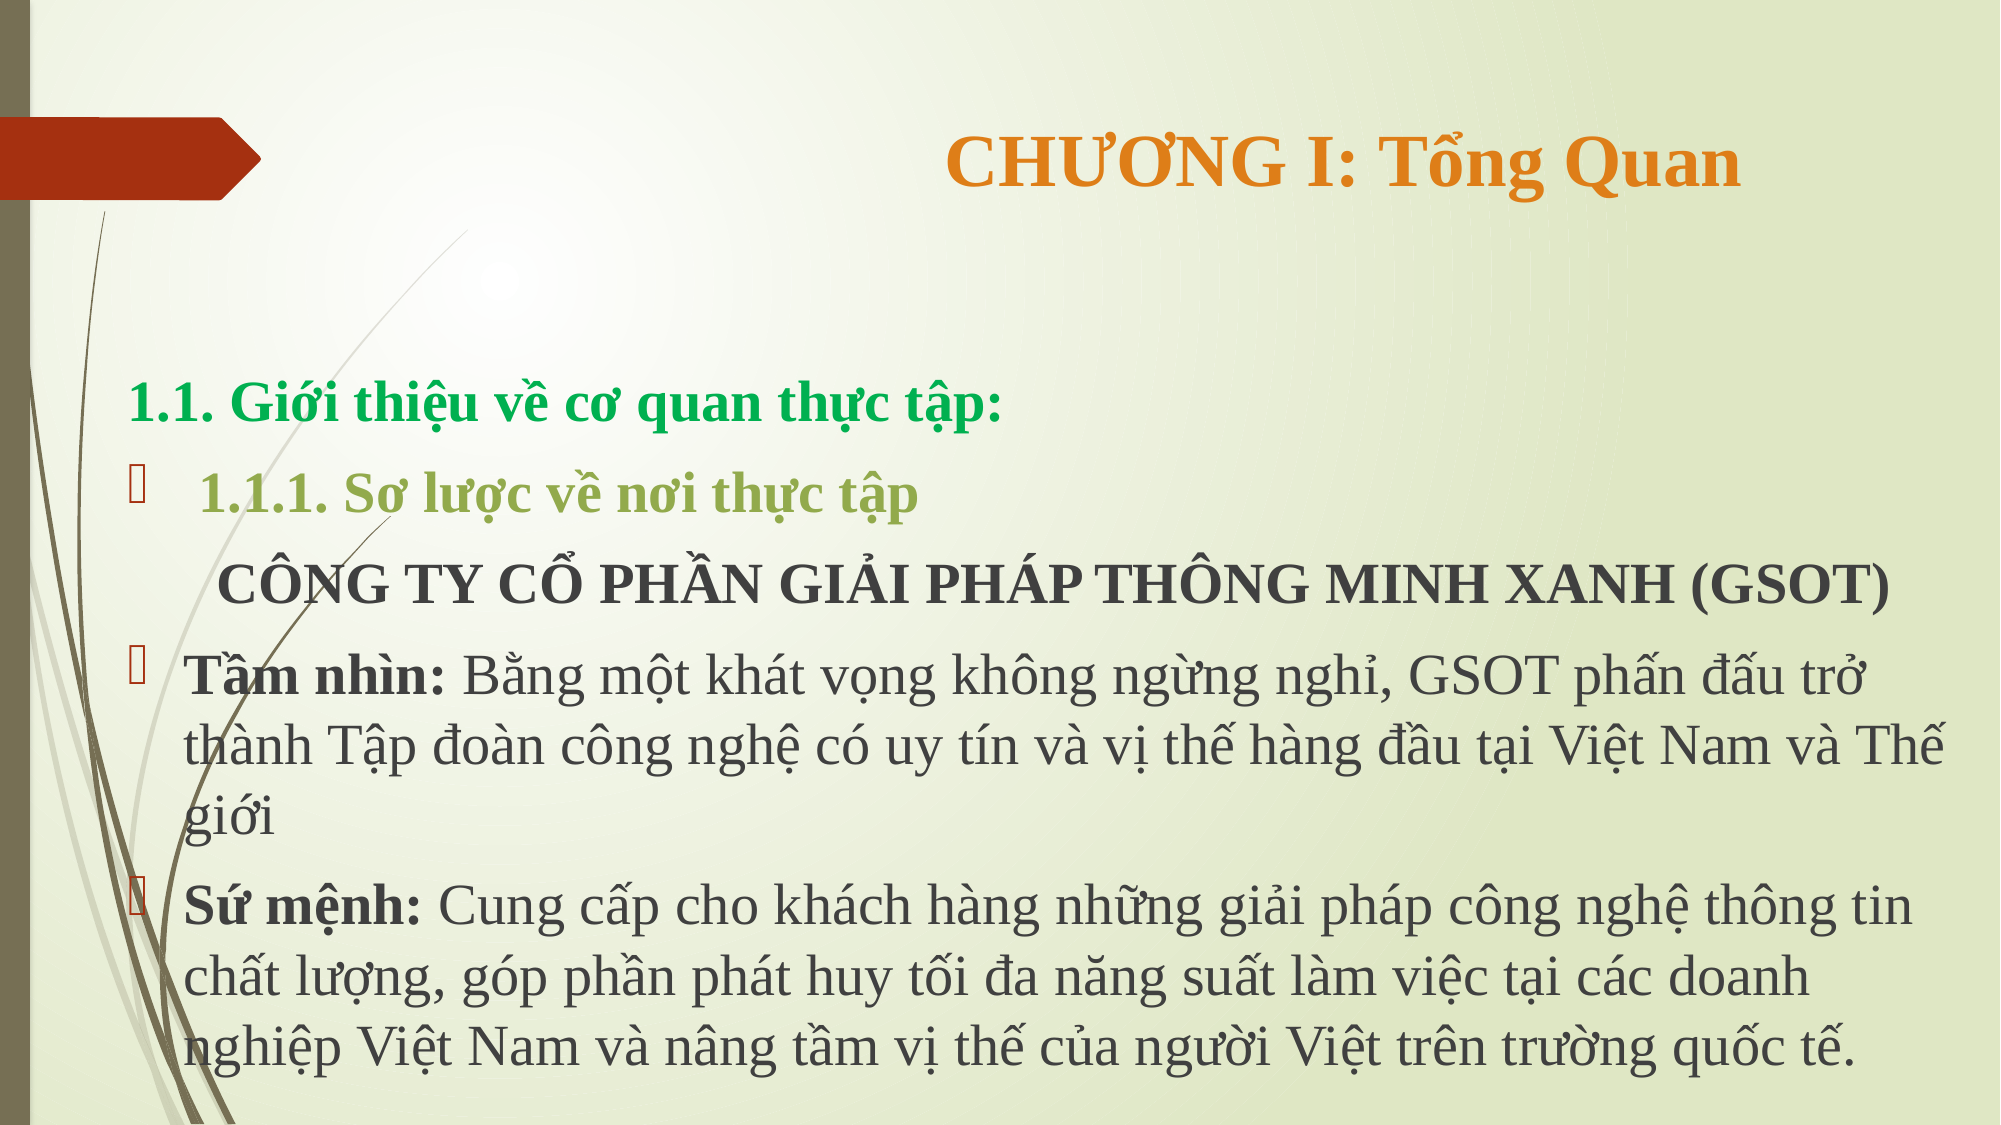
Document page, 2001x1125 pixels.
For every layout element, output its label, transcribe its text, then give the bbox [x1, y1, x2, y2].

list 1.1. Giới thiệu về cơ quan thực tập: 1.1.1. Sơ lược về nơi thực tập CÔNG TY CỔ PHẦN GIẢI PHÁP THÔNG MINH XANH (GSOT) Tầm nhìn: Bằng một khát vọng không ngừng nghỉ, GSOT phấn đấu trở thành Tập đoàn công nghệ có uy tín và vị thế hàng đầu tại Việt Nam và Thế giới Sứ mệnh: Cung cấp cho khách hàng những giải pháp công nghệ thông tin chất lượng, góp phần phát huy tối đa năng suất làm việc tại các doanh nghiệp Việt Nam và nâng tầm vị thế của người Việt trên trường quốc tế. [112, 355, 1981, 1021]
text_box [835, 159, 1710, 912]
title CHƯƠNG I: Tổng Quan [763, 103, 1924, 290]
